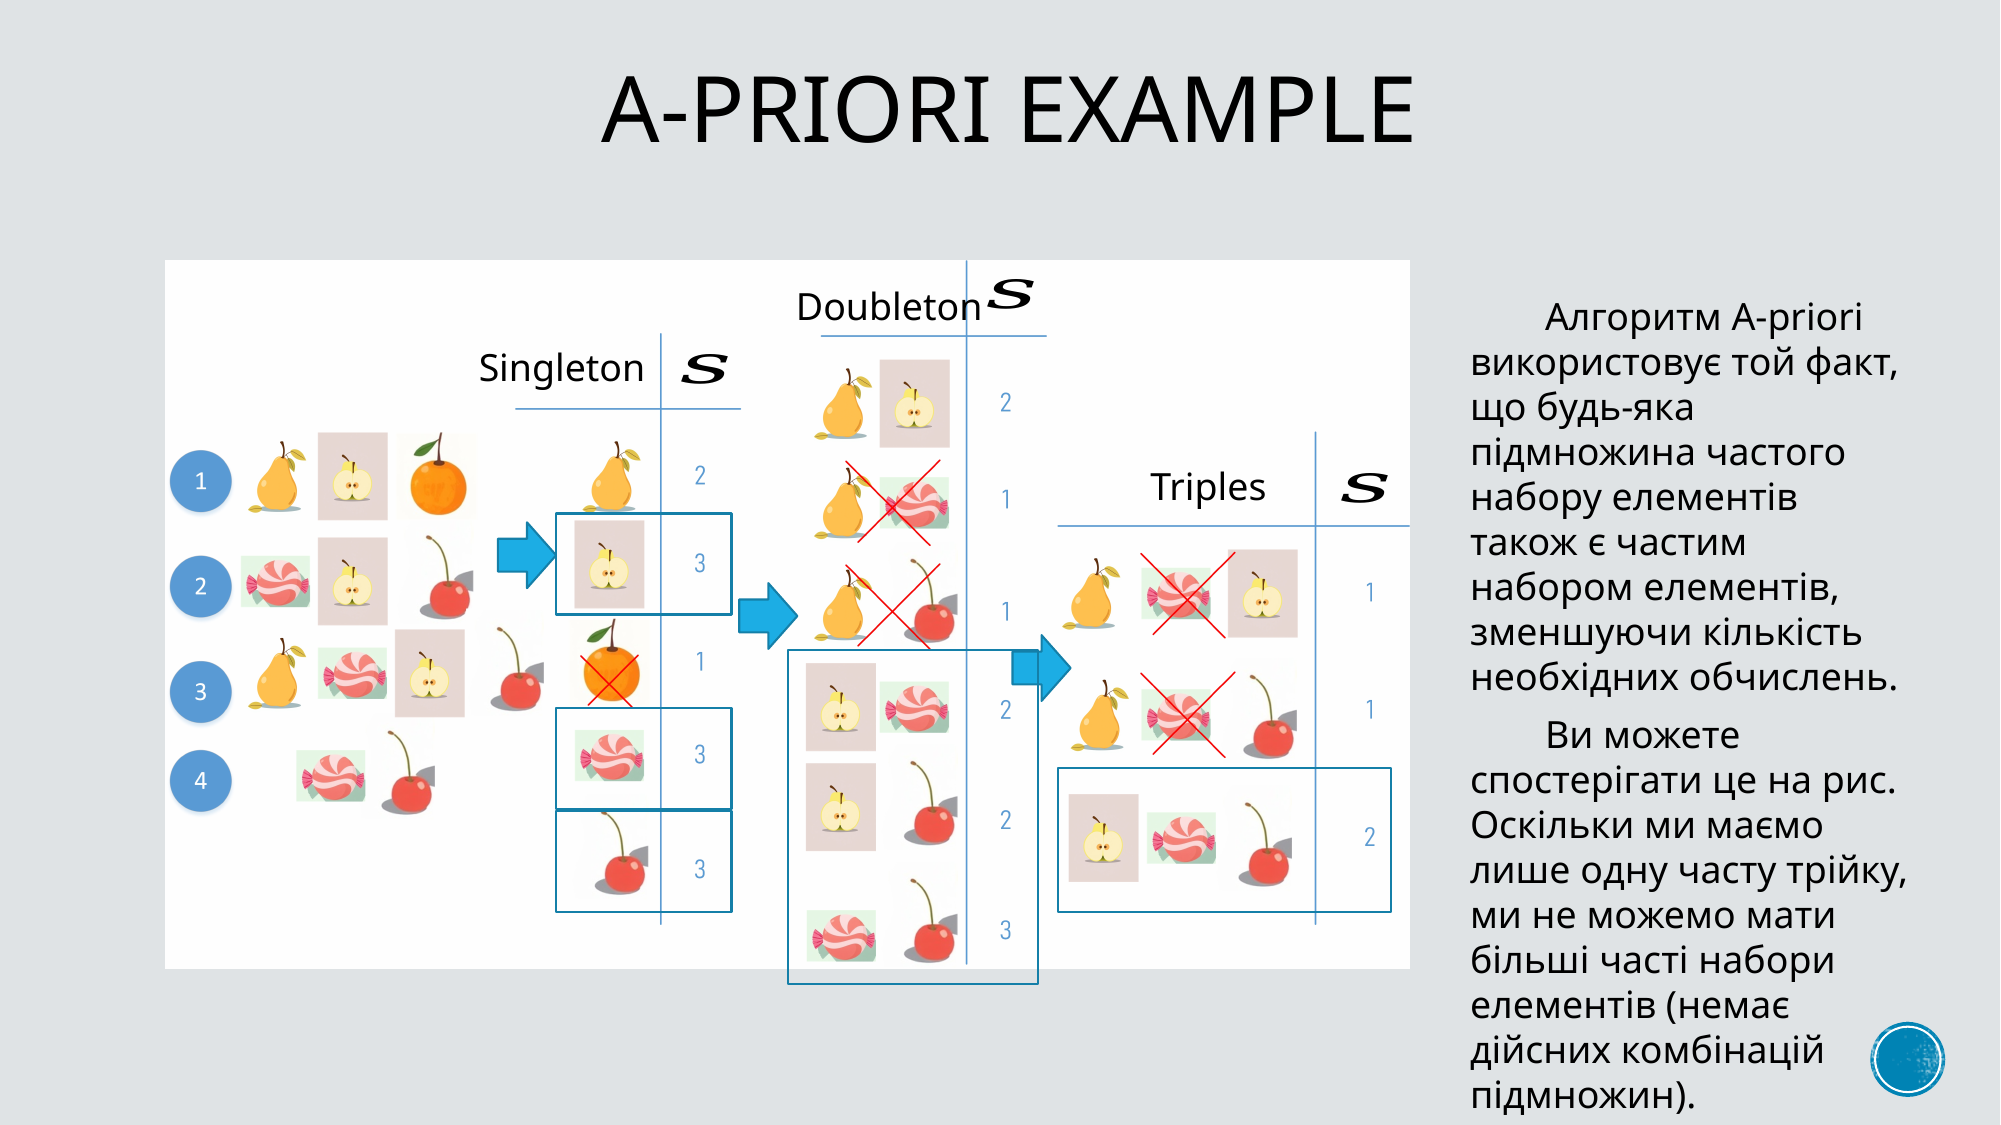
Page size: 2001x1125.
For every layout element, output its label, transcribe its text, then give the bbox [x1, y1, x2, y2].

text_box [787, 969, 1039, 985]
title A-priori example [184, 21, 1835, 205]
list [168, 264, 1406, 966]
text_box Алгоритм A-priori використовує той факт, що будь-яка підмножина частого набору елементів також є частим набором елементів, зменшуючи кількість необхідних обчислень. Ви можете спостерігати це на рис. Оскільки ми маємо лише одну часту трійку, ми не можемо мати більші часті набори елементів (немає дійсних комбінацій підмножин). [1455, 285, 1926, 1124]
